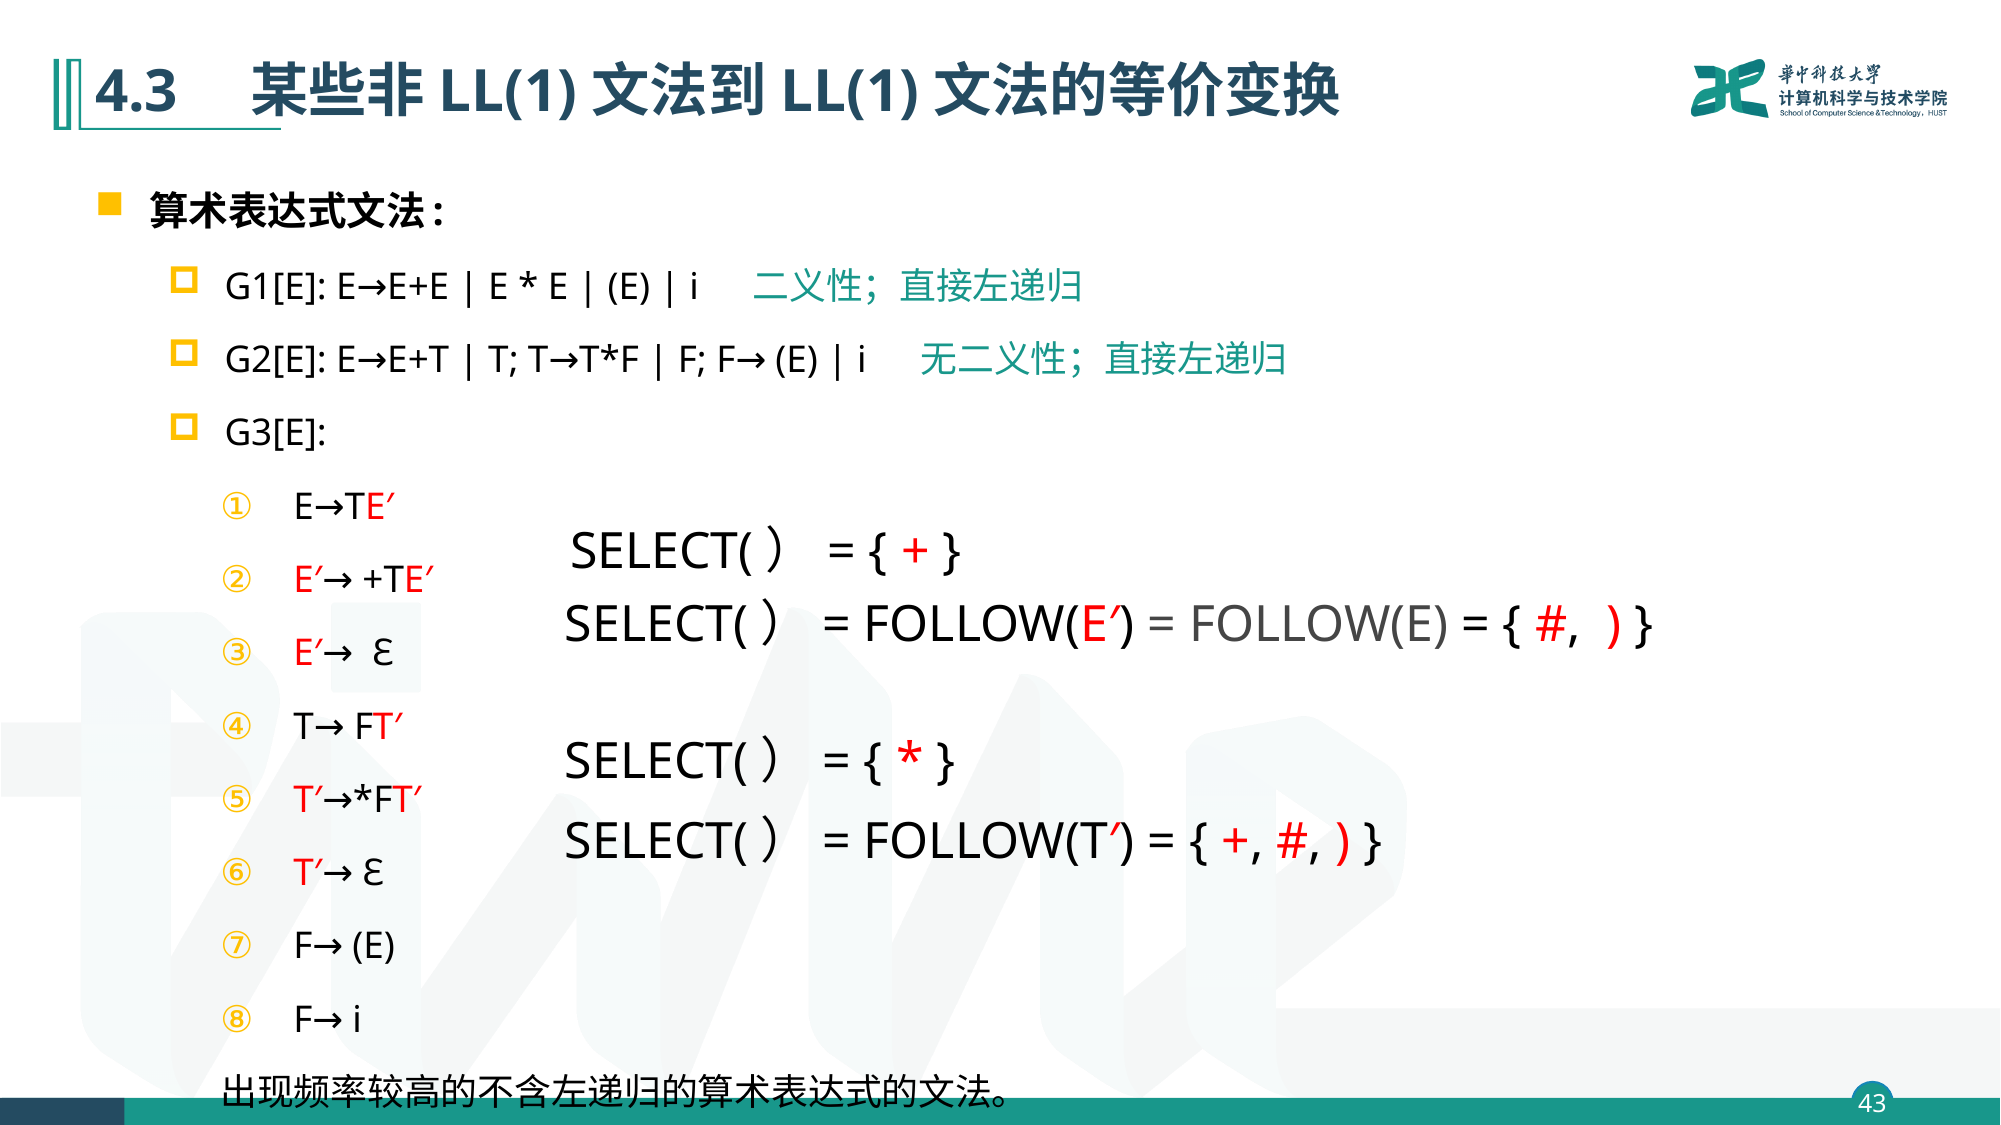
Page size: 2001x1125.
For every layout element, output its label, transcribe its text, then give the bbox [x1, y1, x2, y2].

text_box SELECT(）= FOLLOW(T′) = { +, #, ) } [550, 800, 1920, 876]
title 4.3 某些非LL(1)文法到LL(1)文法的等价变换 [80, 42, 1805, 144]
text_box SELECT(）= { + } [555, 511, 1556, 583]
list 算术表达式文法: G1[E]: E→E+E | E * E | (E) | i 二义性；直接左递归 G2[E]: E→E+T | T; T→T*F | F; F→ (E) | i 无二义性；直接左递归 G3[E]: E→TE′ E′→ +TE′ E′→ Ɛ T→ FT′ T′→*FT′ T′→ Ɛ F→ (E) F→ i 出现频率较高的不含左递归的算术表达式的文法。 [80, 154, 1805, 1125]
text_box SELECT(）= FOLLOW(E′) = FOLLOW(E) = { #, ) } [550, 583, 1957, 659]
picture [1805, 59, 1947, 118]
text_box SELECT(）= { * } [550, 720, 1551, 796]
